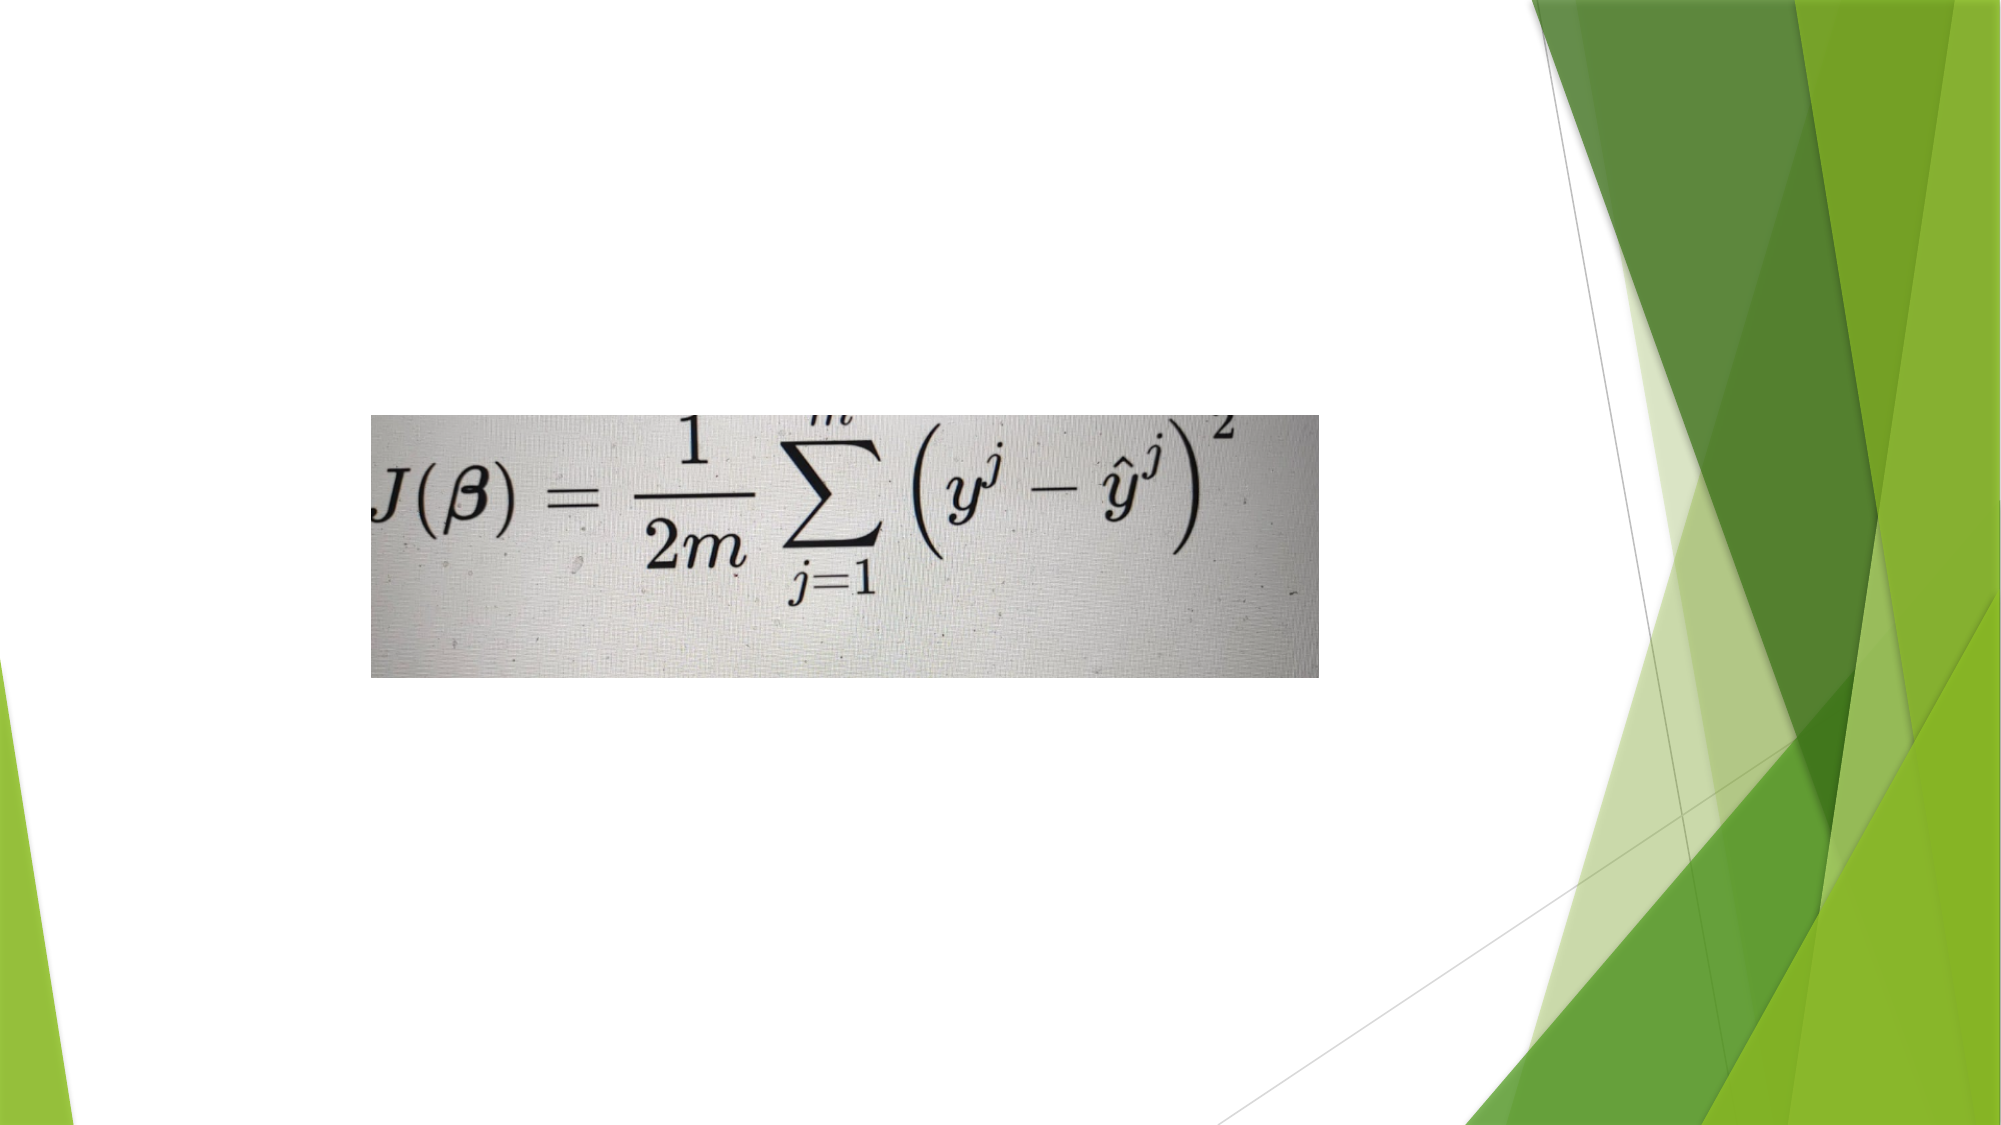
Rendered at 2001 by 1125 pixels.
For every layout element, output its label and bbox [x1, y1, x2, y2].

picture [371, 414, 1320, 679]
